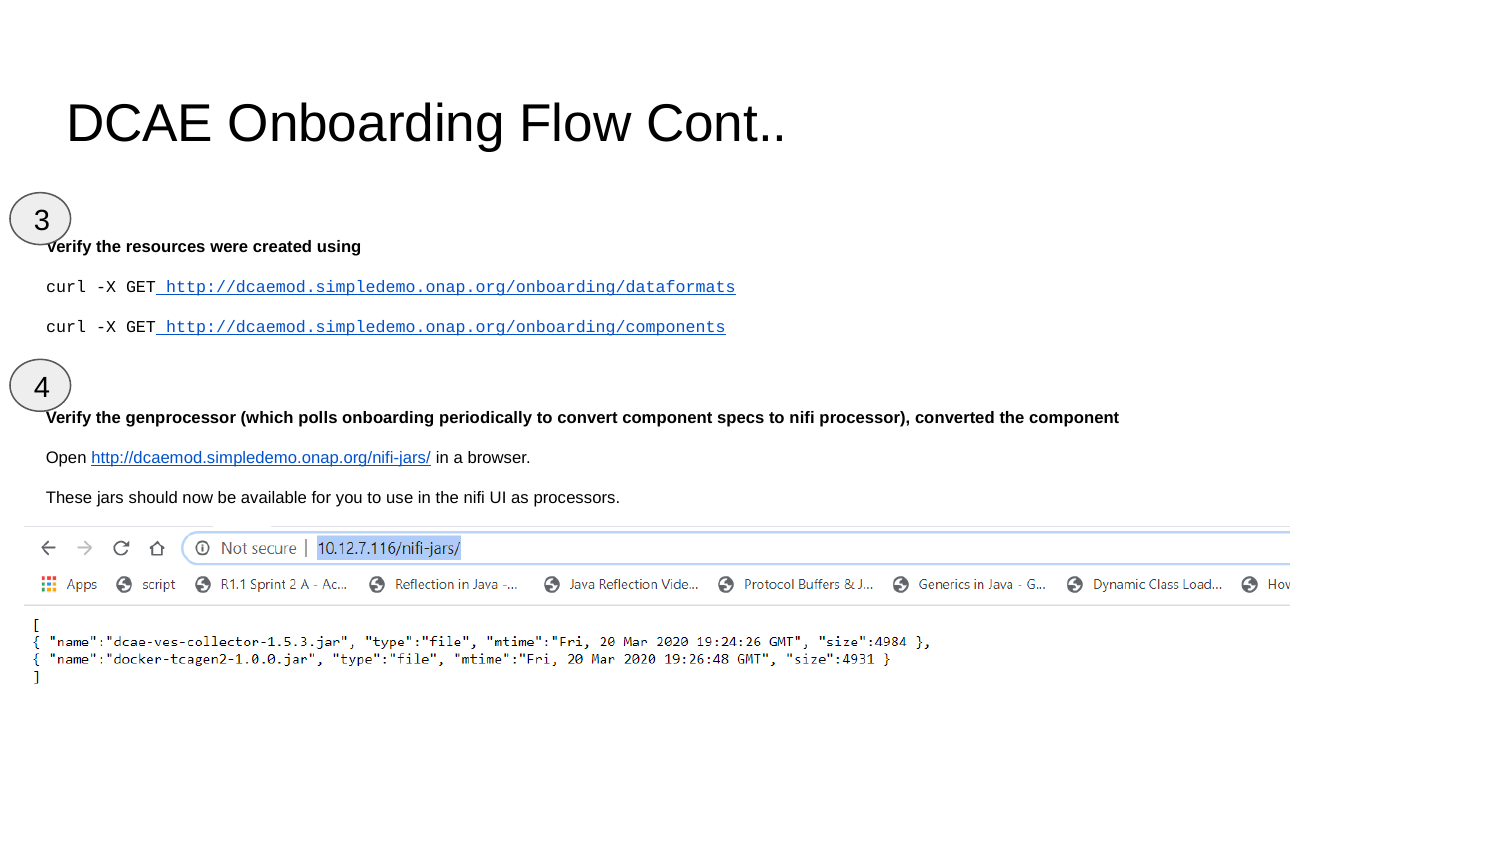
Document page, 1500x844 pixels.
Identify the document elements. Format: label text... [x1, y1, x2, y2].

text_box 3 [9, 192, 71, 245]
picture [24, 525, 1291, 841]
text_box Verify the genprocessor (which polls onboarding periodically to convert component specs to nifi processor), converted the component Open http://dcaemod.simpledemo.onap.org/nifi-jars/ in a browser. These jars should now be available for you to use in the nifi UI as processors. [30, 352, 1456, 522]
text_box Verify the resources were created using curl -X GET http://dcaemod.simpledemo.onap.org/onboarding/dataformats curl -X GET http://dcaemod.simpledemo.onap.org/onboarding/components [30, 218, 1420, 351]
text_box 4 [9, 359, 71, 412]
title DCAE Onboarding Flow Cont.. [51, 72, 1449, 167]
